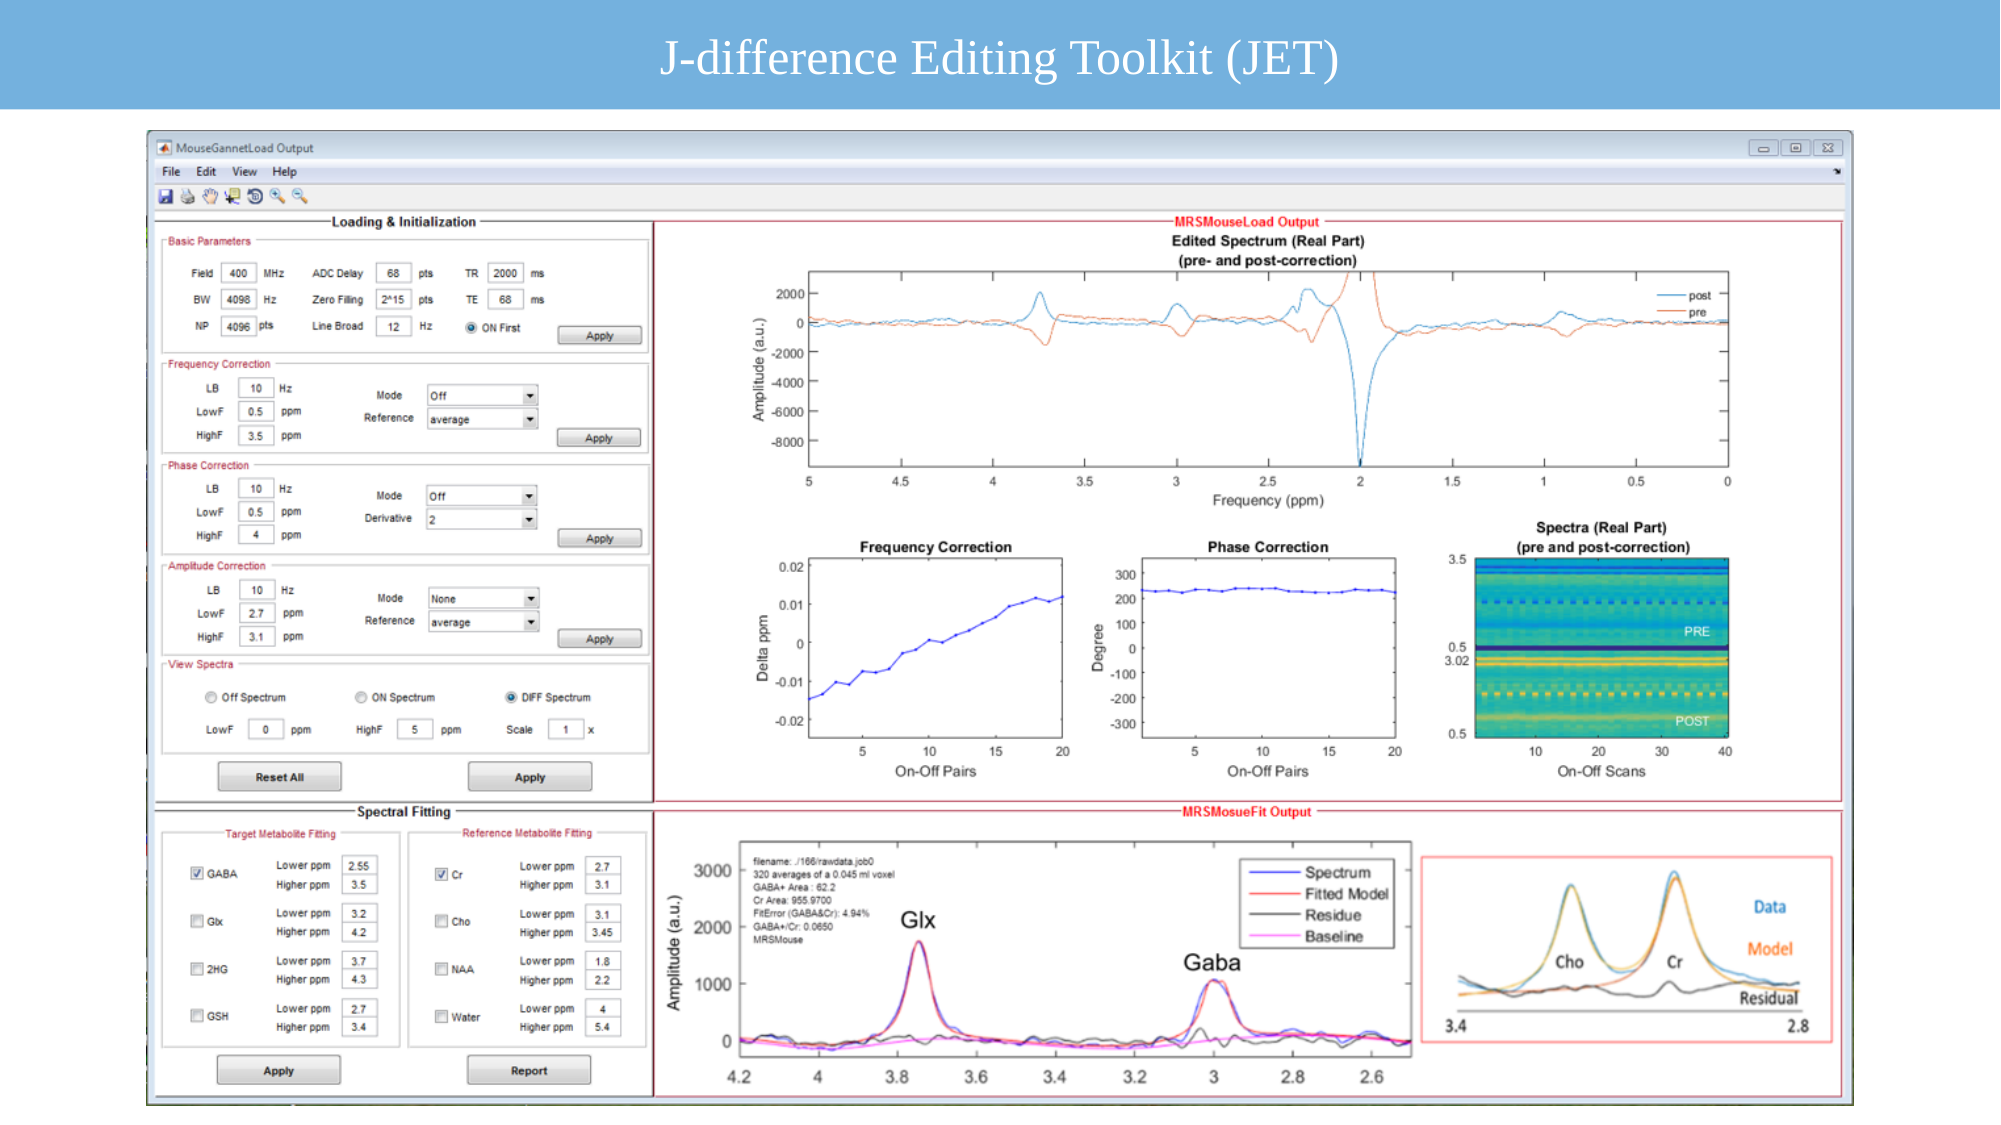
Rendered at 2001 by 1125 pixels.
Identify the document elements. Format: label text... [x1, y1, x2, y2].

text_box J-difference Editing Toolkit (JET) [0, 0, 2000, 110]
picture [146, 130, 1854, 1106]
